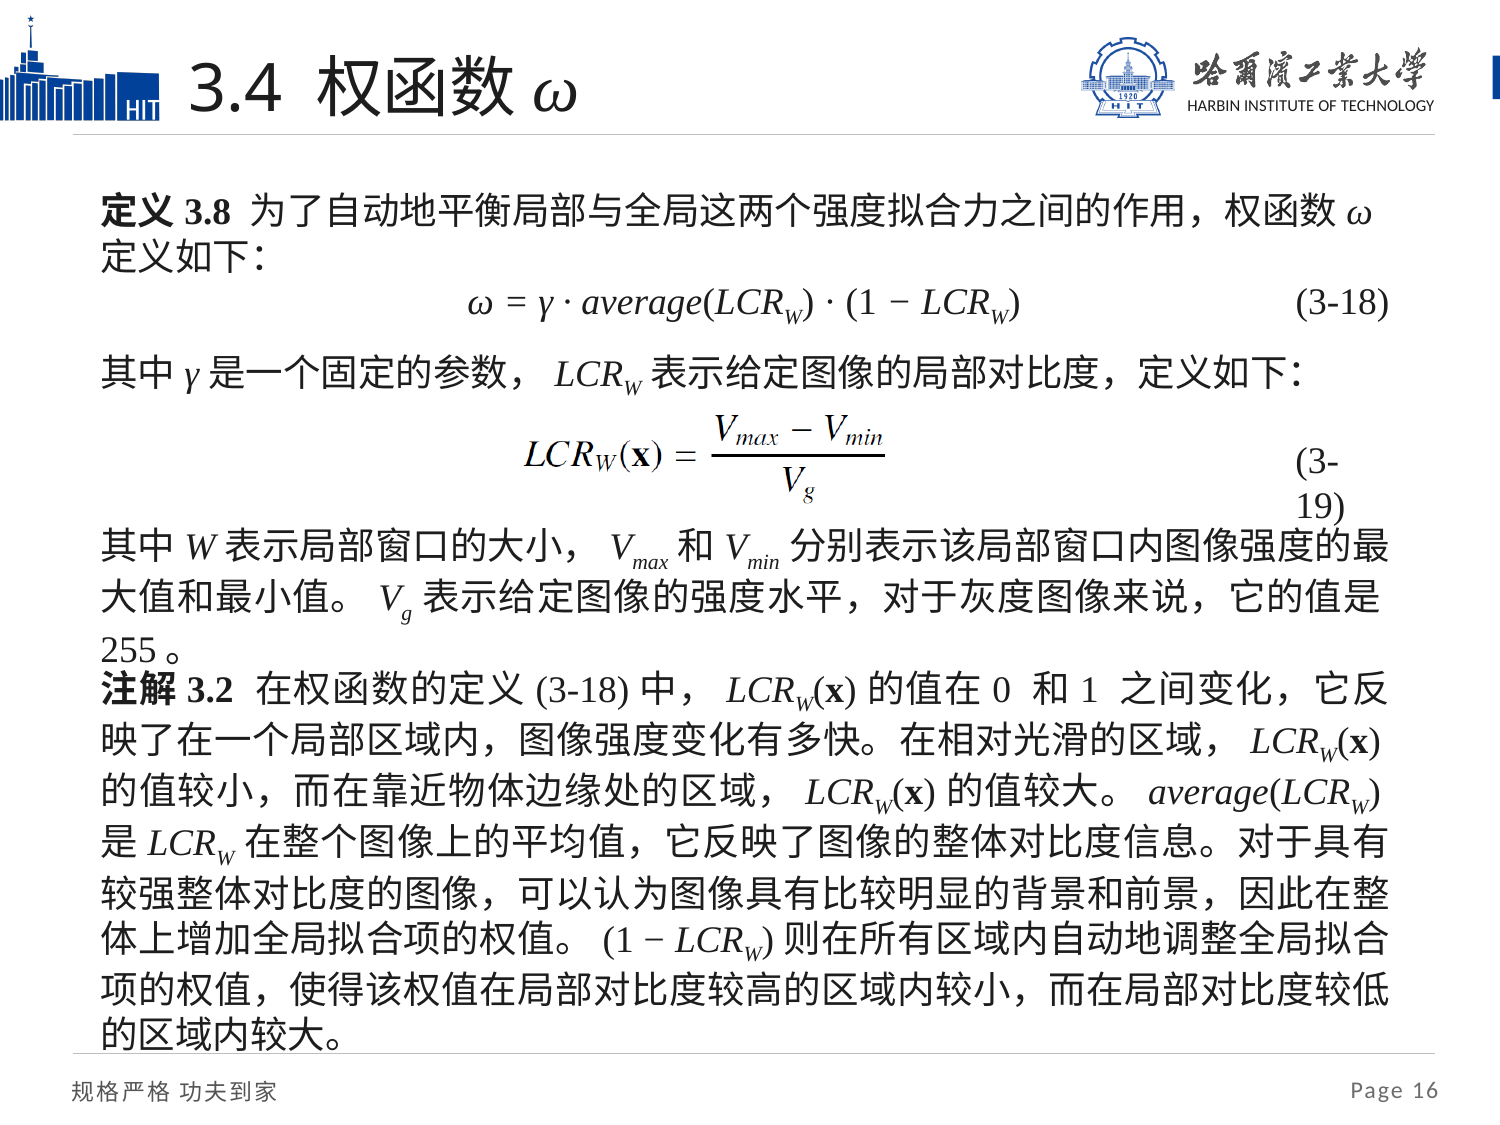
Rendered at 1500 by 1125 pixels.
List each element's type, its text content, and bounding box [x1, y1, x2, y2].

title 3.4 权函数ω [173, 46, 1106, 112]
text_box 注解3.2 在权函数的定义(3-18)中，LCRW(x)的值在0 和1 之间变化，它反映了在一个局部区域内，图像强度变化有多快。在相对光滑的区域，LCRW(x)的值较小，而在靠近物体边缘处的区域，LCRW(x)的值较大。average(LCRW)是LCRW在整个图像上的平均值，它反映了图像的整体对比度信息。对于具有较强整体对比度的图像，可以认为图像具有比较明显的背景和前景，因此在整体上增加全局拟合项的权值。(1 − LCRW)则在所有区域内自动地调整全局拟合项的权值，使得该权值在局部对比度较高的区域内较小，而在局部对比度较低的区域内较大。 [85, 657, 1405, 1063]
picture [1081, 37, 1175, 118]
text_box (3-19) [1280, 428, 1399, 514]
text_box 其中γ是一个固定的参数，LCRW表示给定图像的局部对比度，定义如下： [85, 341, 1390, 408]
picture [0, 15, 179, 143]
text_box 定义3.8 为了自动地平衡局部与全局这两个强度拟合力之间的作用，权函数ω定义如下： ω = γ · average(LCRW) · (1 − LCRW) (3-18) [85, 180, 1405, 337]
picture [522, 410, 890, 507]
text_box 其中W表示局部窗口的大小，Vmax和Vmin分别表示该局部窗口内图像强度的最大值和最小值。Vg表示给定图像的强度水平，对于灰度图像来说，它的值是255。 [85, 514, 1405, 657]
title 3.7 本章小结 [1175, 42, 1452, 96]
